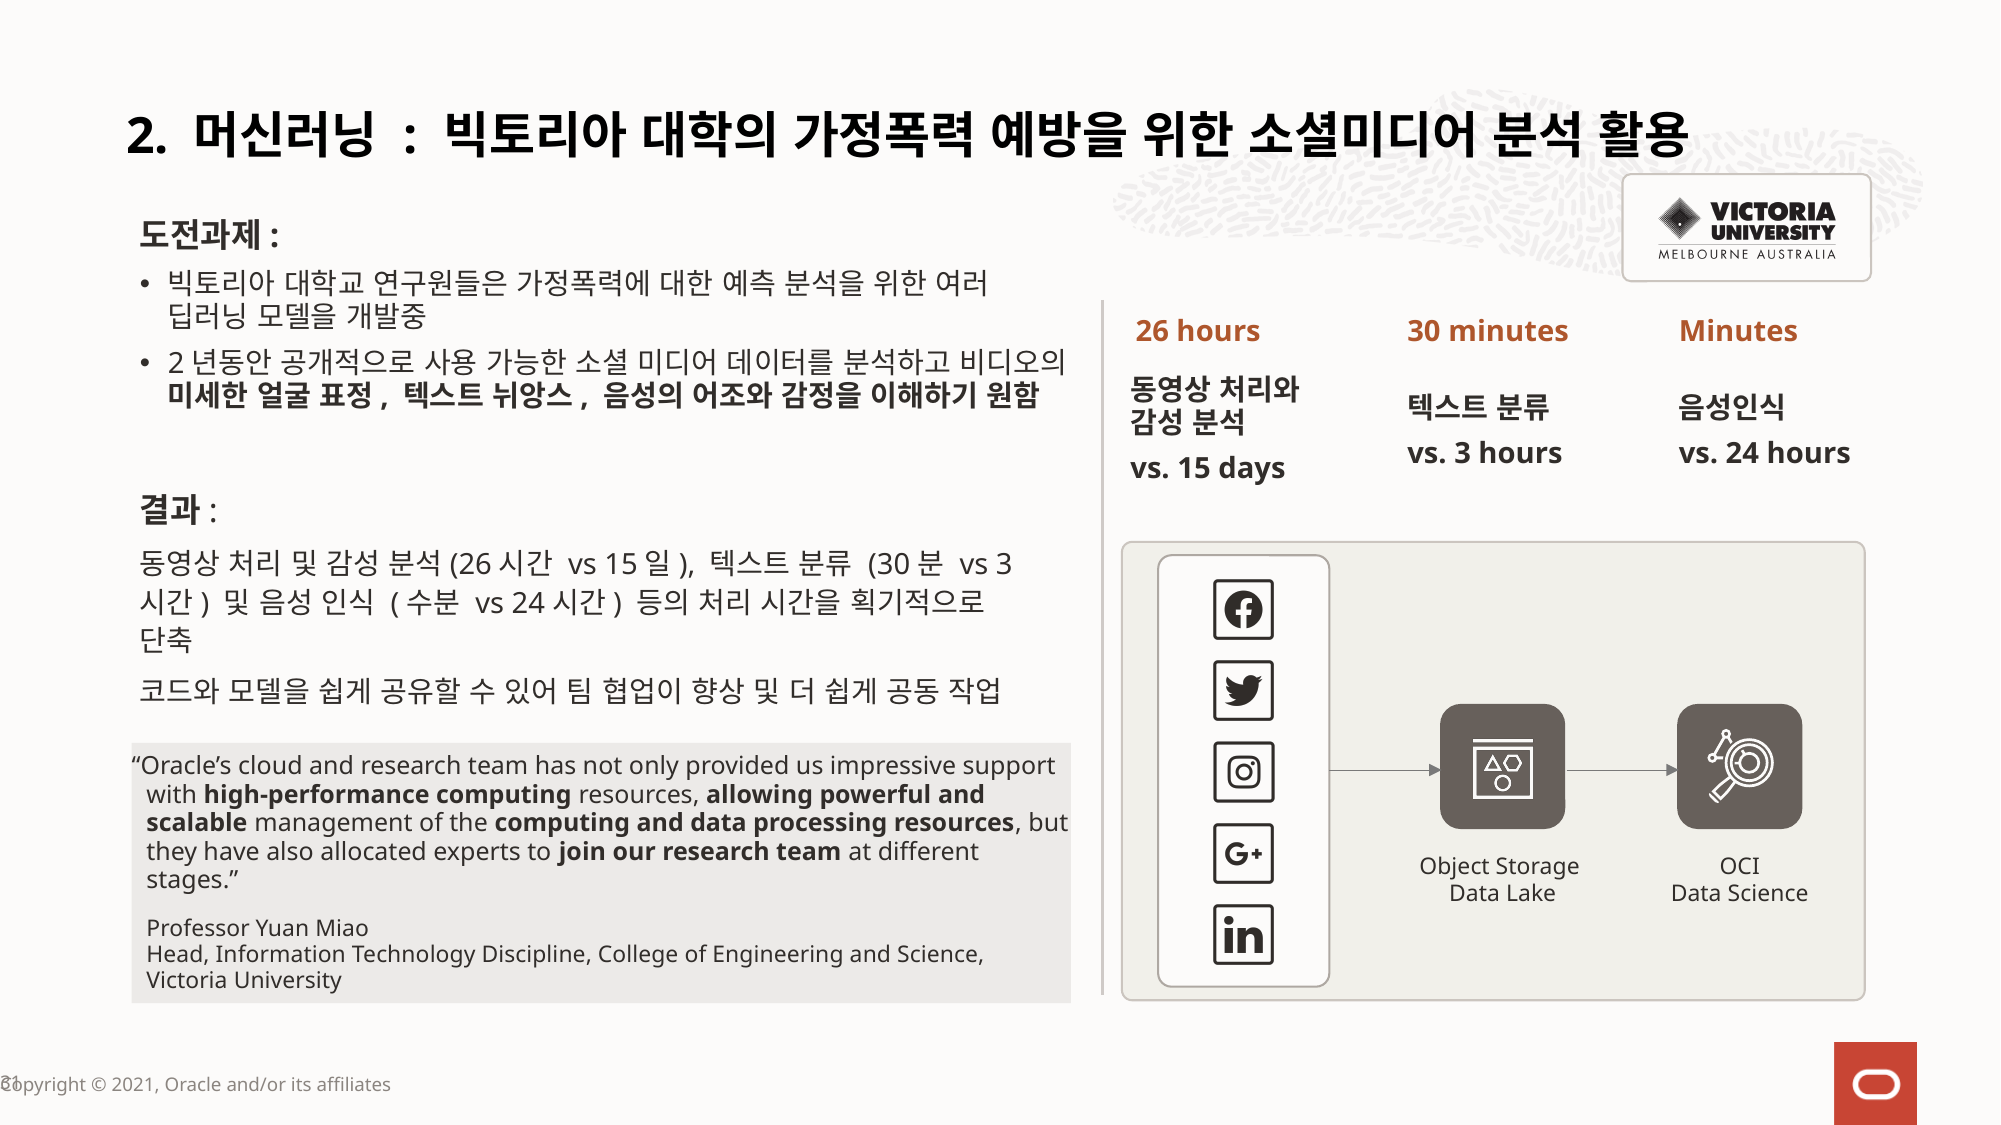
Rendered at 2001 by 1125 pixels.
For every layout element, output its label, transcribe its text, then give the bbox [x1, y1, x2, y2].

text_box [1384, 703, 1621, 915]
picture [1834, 1042, 1918, 1125]
text_box “Oracle’s cloud and research team has not only provided us impressive support with high-performance computing resources, allowing powerful and scalable management of the computing and data processing resources, but they have also allocated experts to join our research team at different stages.” Professor Yuan Miao Head, Information Technology Discipline, College of Engineering and Science, Victoria University [131, 742, 1071, 1004]
text_box 동영상 처리와 감성 분석 vs. 15 days [1115, 366, 1339, 554]
title 2. 머신러닝 : 빅토리아 대학의 가정폭력 예방을 위한 소셜미디어 분석 활용 [126, 29, 1877, 165]
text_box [1707, 728, 1774, 804]
text_box [1157, 554, 1330, 987]
text_box 결과: 동영상 처리 및 감성 분석(26시간 vs 15일), 텍스트 분류 (30분 vs 3시간) 및 음성 인식 (수분 vs 24시간) 등의 처리 시간을 획기적으로 단축 코드와 모델을 쉽게 공유할 수 있어 팀 협업이 향상 및 더 쉽게 공동 작업 [124, 478, 1058, 750]
footer Copyright © 2021, Oracle and/or its affiliates [60, 1053, 943, 1114]
text_box 30 minutes [1392, 307, 1616, 373]
text_box 음성인식 vs. 24 hours [1663, 384, 1887, 572]
picture [1469, 735, 1537, 804]
picture [1100, 44, 1934, 300]
text_box 26 hours [1120, 307, 1344, 373]
slide_number 31 [0, 1053, 60, 1114]
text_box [1621, 703, 1859, 915]
picture [1189, 555, 1299, 990]
text_box Minutes [1663, 307, 1887, 373]
text_box 도전과제: 빅토리아 대학교 연구원들은 가정폭력에 대한 예측 분석을 위한 여러 딥러닝 모델을 개발중 2년동안 공개적으로 사용 가능한 소셜 미디어 데이터를 분석하고 비디오의 미세한 얼굴 표정, 텍스트 뉘앙스, 음성의 어조와 감정을 이해하기 원함 [125, 210, 1091, 384]
text_box 텍스트 분류 vs. 3 hours [1392, 384, 1616, 572]
text_box [1622, 173, 1872, 282]
text_box [1121, 541, 1866, 1001]
